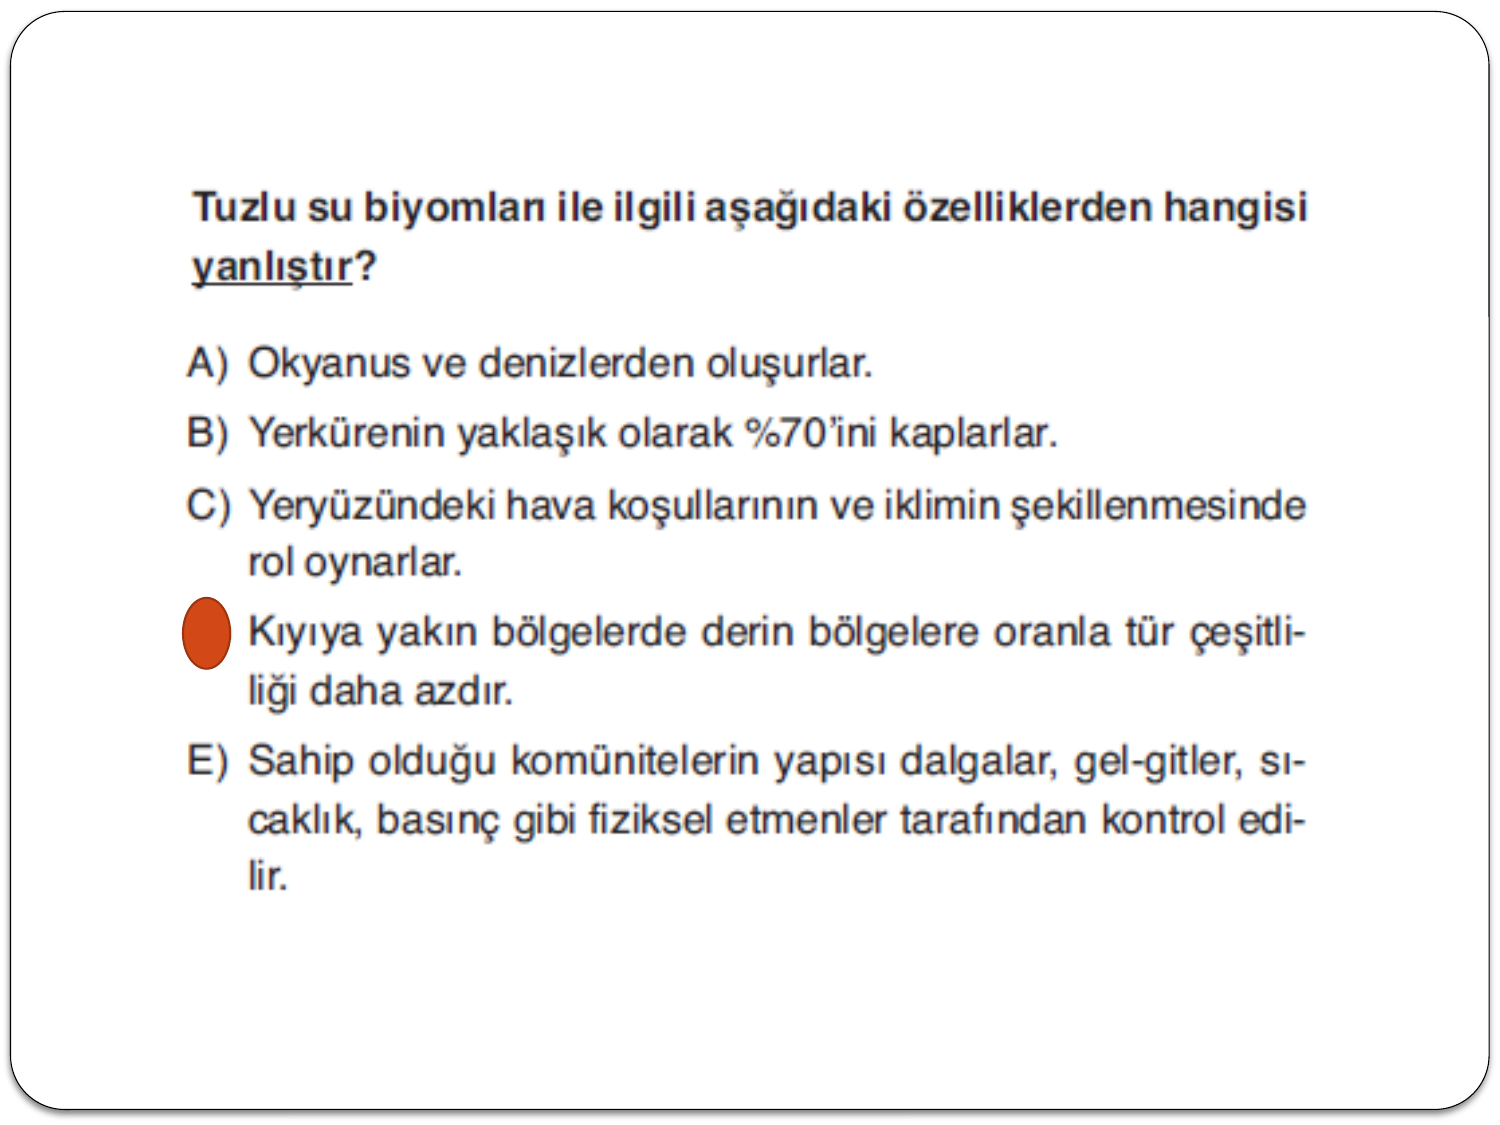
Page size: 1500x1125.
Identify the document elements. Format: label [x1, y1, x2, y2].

list [170, 160, 1333, 905]
